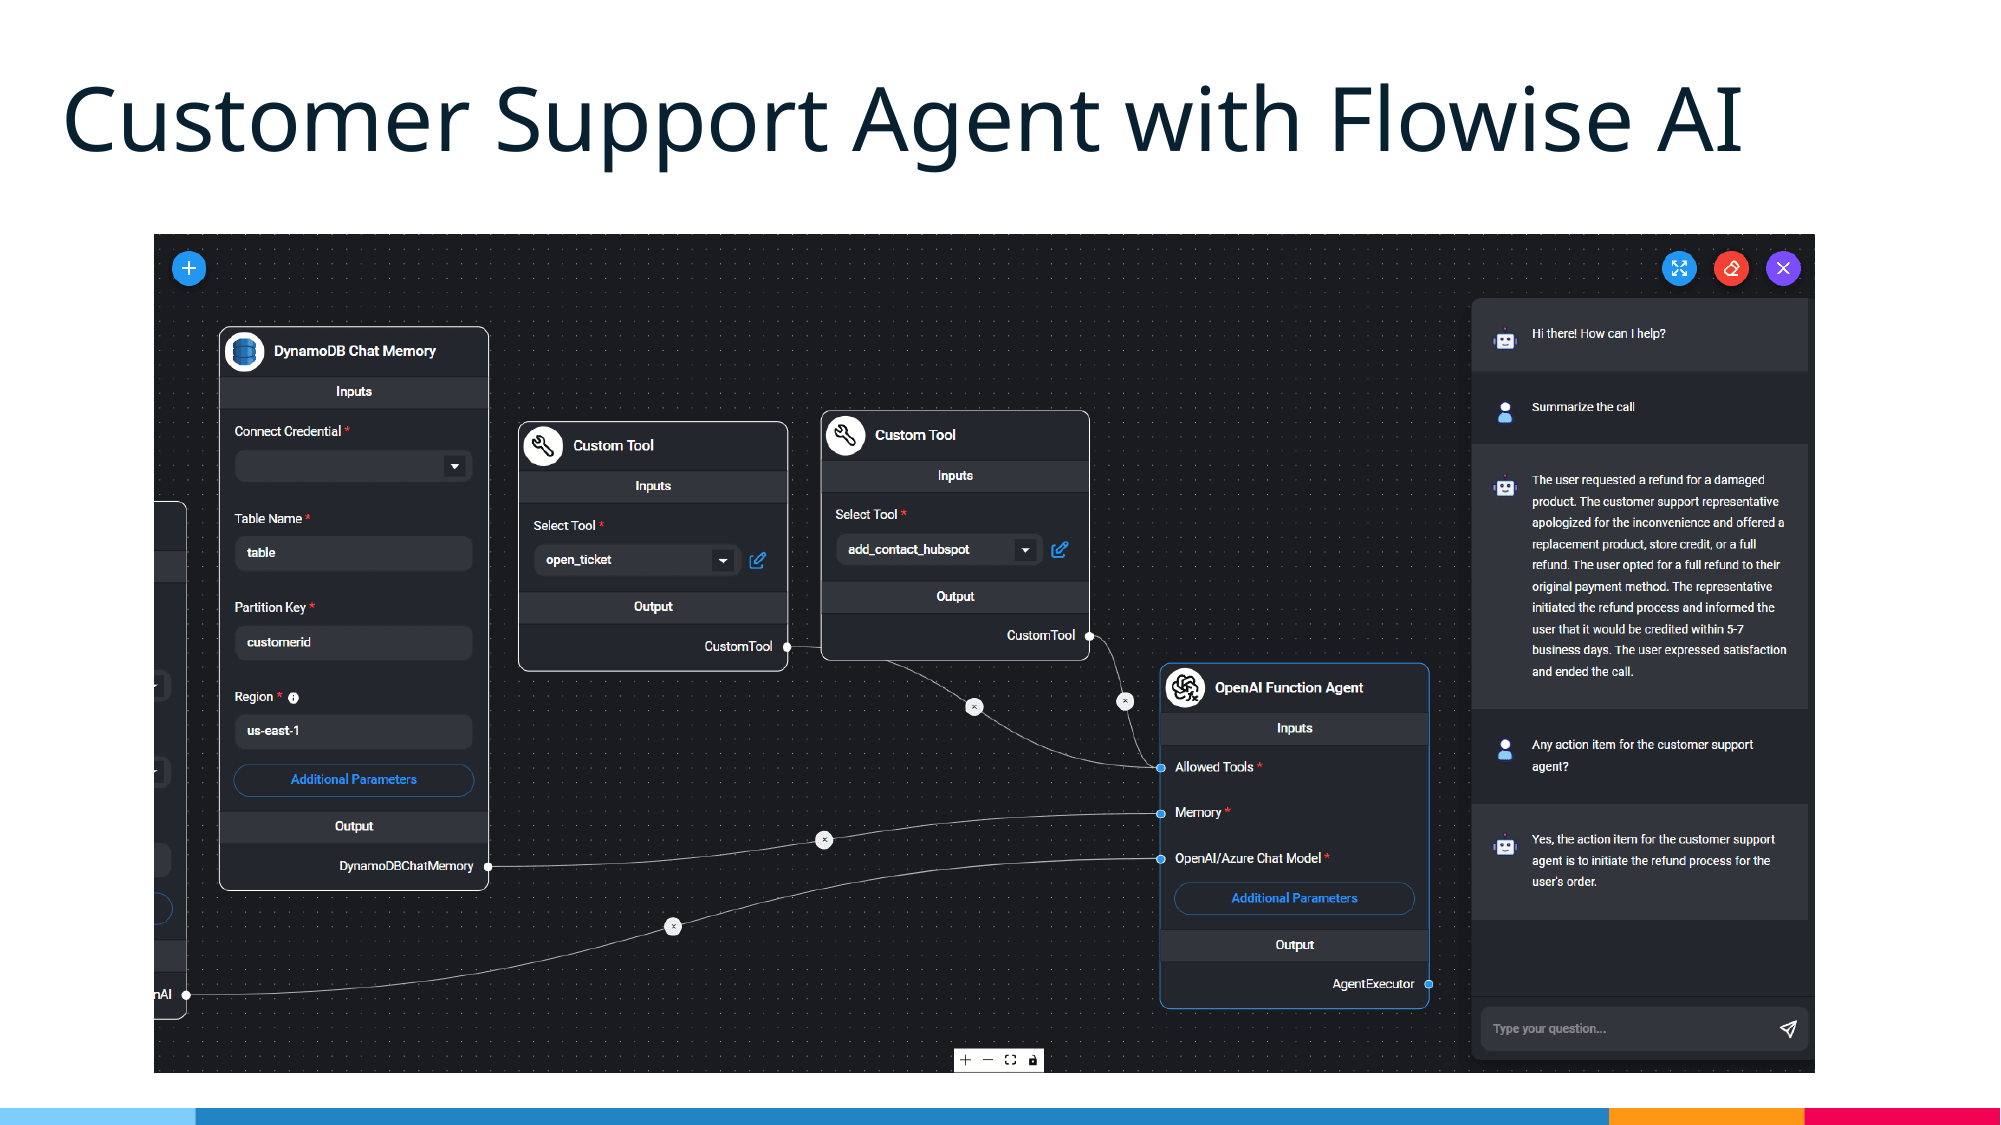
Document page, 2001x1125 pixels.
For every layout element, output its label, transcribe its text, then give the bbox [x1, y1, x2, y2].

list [154, 234, 1815, 1073]
title Customer Support Agent with Flowise AI [46, 44, 1787, 189]
